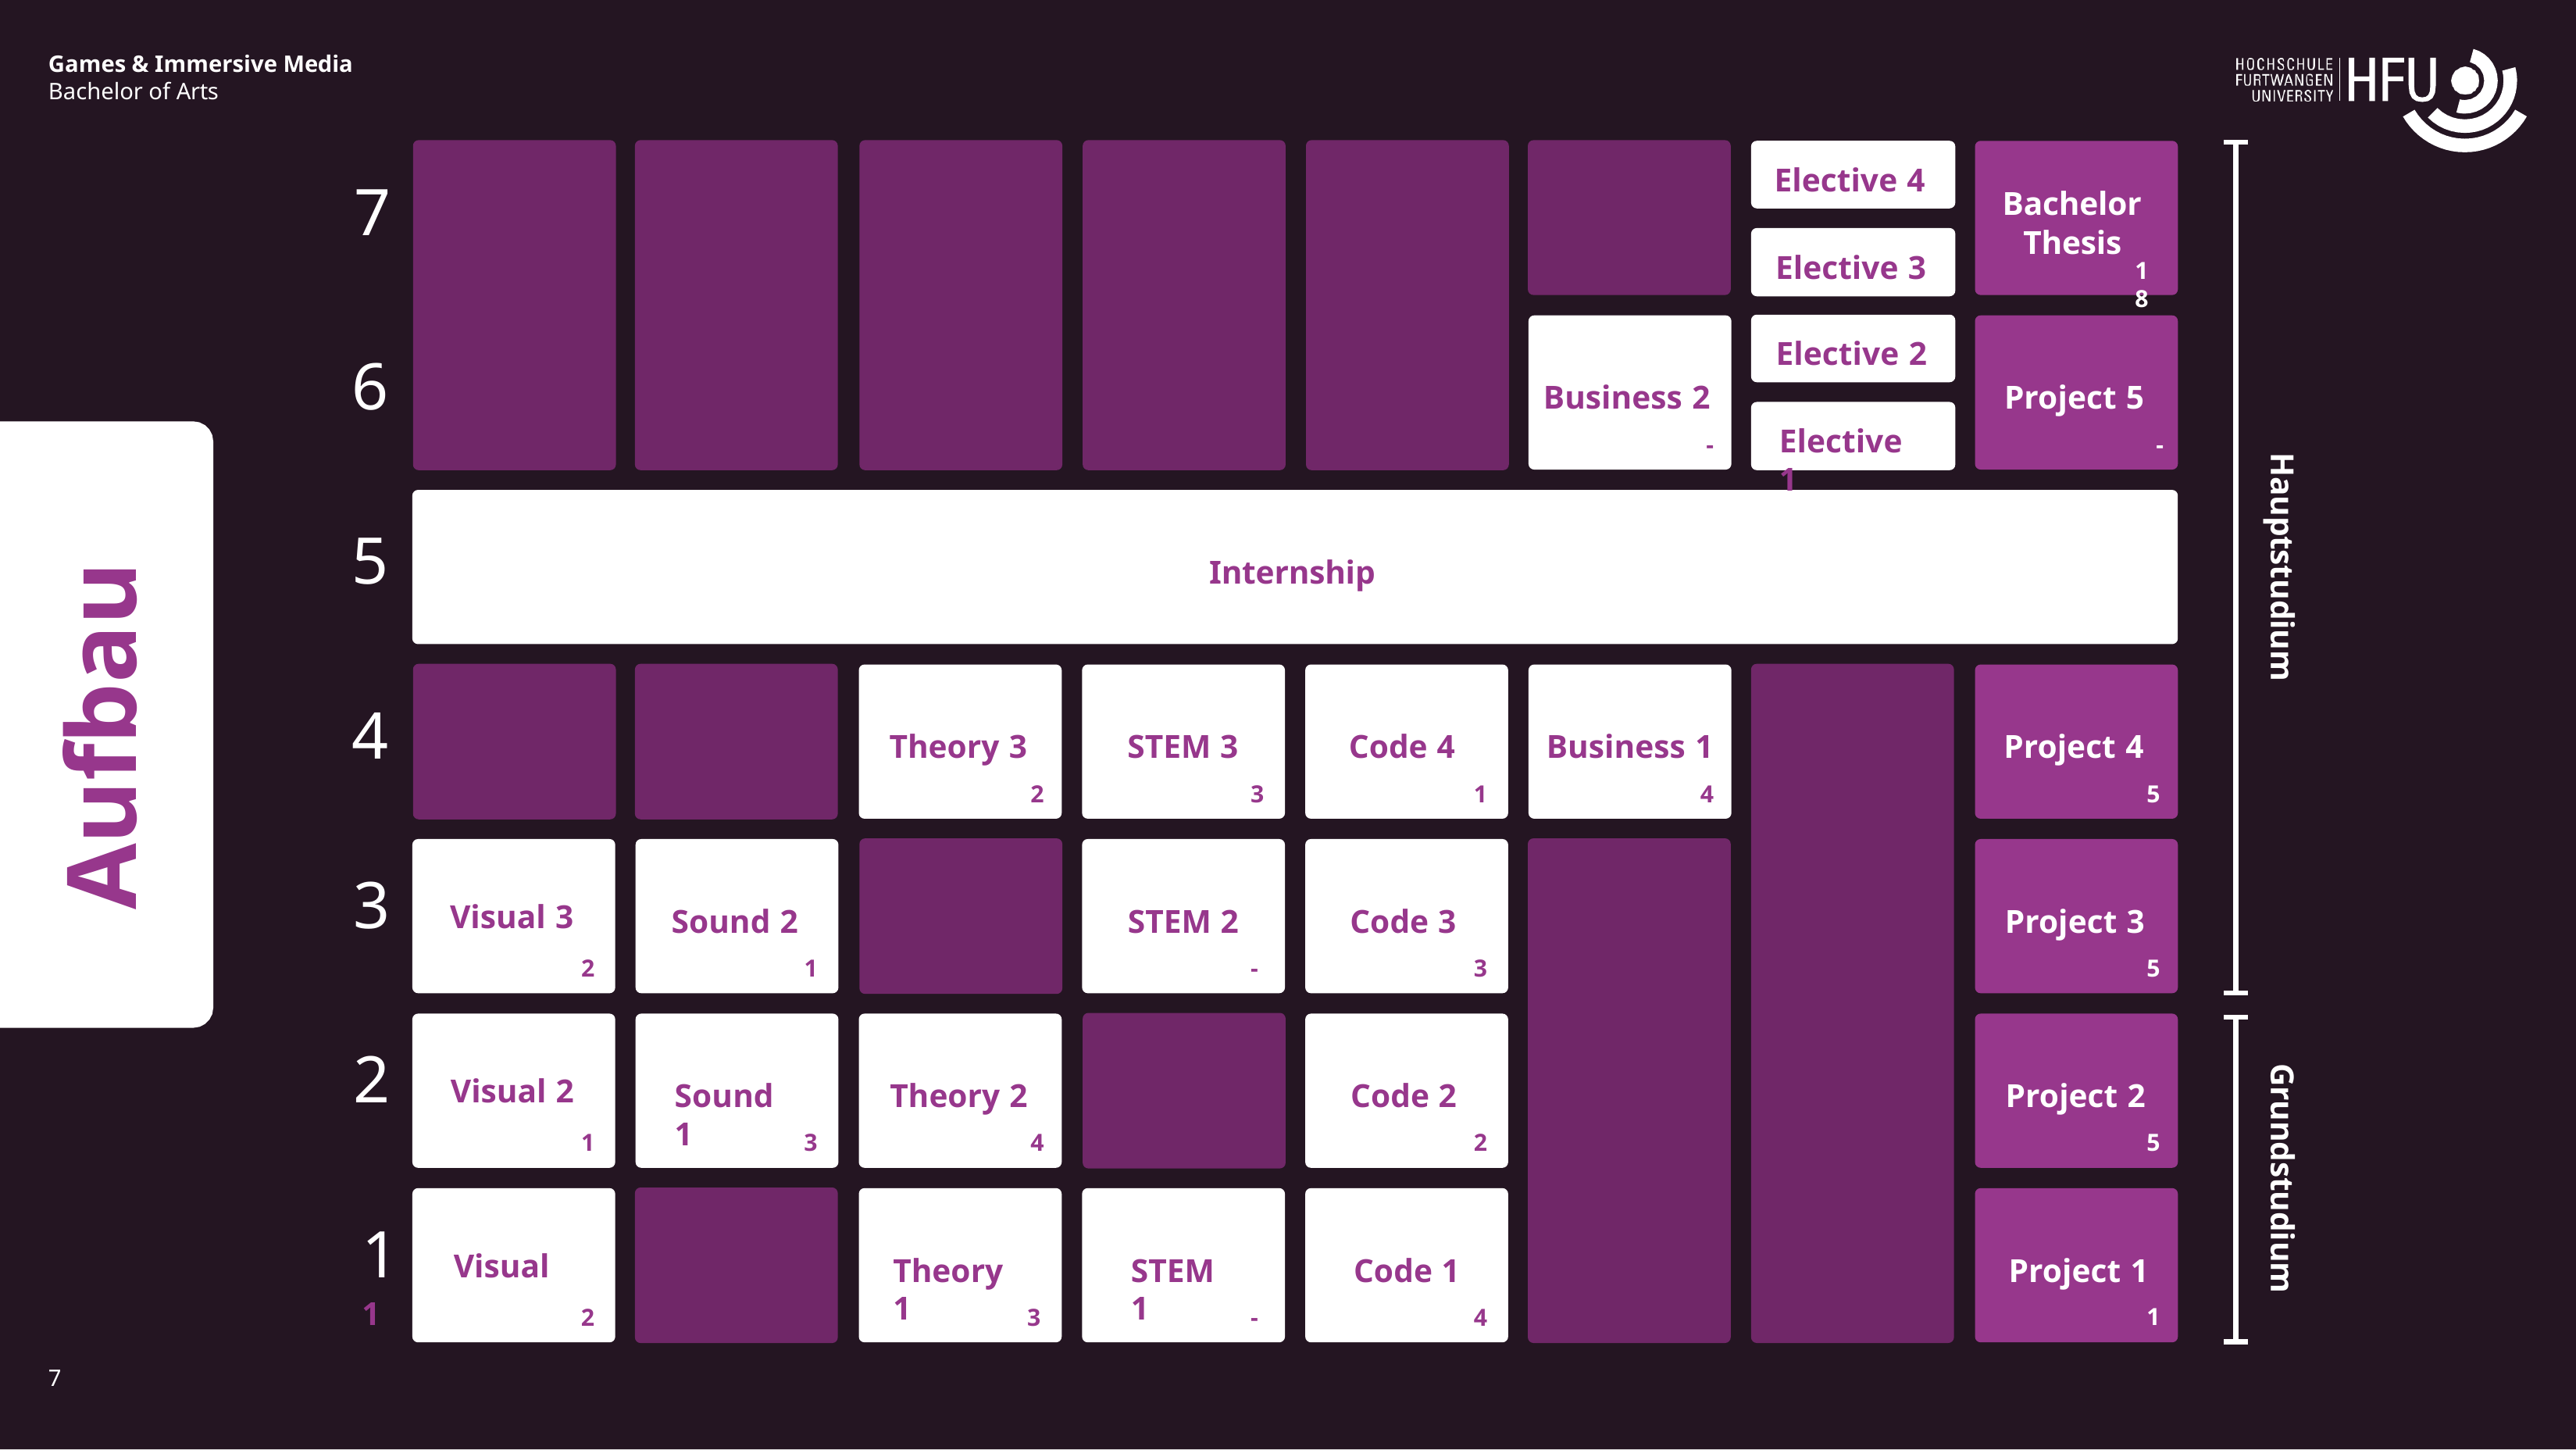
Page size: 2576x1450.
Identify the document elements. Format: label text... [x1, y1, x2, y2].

text_box [634, 1188, 838, 1344]
text_box Grundstudium [2253, 1058, 2303, 1302]
text_box [412, 490, 2178, 645]
text_box 3 [1249, 777, 1268, 808]
text_box [1305, 838, 1508, 994]
text_box [1975, 315, 2178, 470]
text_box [2223, 139, 2248, 996]
text_box Project 3 5 [2003, 881, 2161, 982]
text_box Business 1 4 [1544, 706, 1715, 808]
text_box [635, 1013, 839, 1168]
text_box Project 2 5 [2003, 1056, 2161, 1156]
text_box Elective 4 [1772, 157, 1934, 198]
text_box - [1249, 951, 1268, 982]
text_box 2 [580, 951, 598, 982]
text_box Elective 3 [1774, 245, 1932, 286]
text_box 1 Visual 1 [360, 1248, 577, 1332]
text_box Sound 1 [673, 1073, 801, 1152]
text_box [1975, 141, 2178, 295]
text_box 6 [350, 344, 394, 423]
text_box Code 4 [1347, 724, 1466, 765]
text_box Project 4 5 [2002, 706, 2161, 808]
text_box [1975, 1013, 2178, 1168]
text_box 1 [1472, 777, 1491, 808]
picture [2451, 66, 2479, 95]
text_box [1750, 402, 1956, 470]
text_box STEM 1 [1129, 1248, 1238, 1327]
text_box 1 [580, 1125, 598, 1156]
text_box [412, 1188, 615, 1343]
text_box [1083, 140, 1286, 470]
text_box [412, 663, 616, 820]
text_box [1975, 1188, 2178, 1343]
text_box [634, 140, 838, 470]
text_box Theory 3 2 [887, 706, 1045, 808]
text_box 5 [350, 518, 394, 598]
text_box 4 [350, 692, 394, 772]
text_box [858, 1013, 1062, 1168]
text_box Code 1 [1352, 1248, 1461, 1289]
text_box [1082, 838, 1286, 994]
picture [2236, 58, 2333, 102]
text_box 2 Visual 2 [351, 1073, 580, 1116]
text_box Theory 1 [891, 1248, 1029, 1327]
text_box 3 [1026, 1300, 1045, 1331]
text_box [2223, 1014, 2248, 1345]
text_box [858, 664, 1062, 819]
text_box [1528, 664, 1732, 819]
text_box Sound 2 [669, 898, 805, 940]
text_box 3 [1472, 951, 1491, 982]
text_box [1528, 140, 1731, 295]
text_box [412, 140, 616, 470]
text_box [1975, 664, 2178, 819]
text_box 2 [579, 1300, 598, 1331]
text_box [1306, 140, 1509, 470]
text_box 2 [1472, 1125, 1491, 1156]
text_box Games & Immersive Media Bachelor of Arts [46, 48, 366, 105]
text_box 4 [1472, 1300, 1491, 1331]
text_box Internship [1208, 550, 1382, 591]
text_box Elective 2 [1774, 331, 1932, 372]
text_box [1975, 838, 2178, 994]
text_box [1528, 838, 1731, 1344]
text_box [1750, 227, 1956, 297]
text_box STEM 2 [1126, 898, 1241, 940]
text_box 18 [2133, 253, 2161, 312]
text_box Project 5 - [2002, 357, 2164, 459]
text_box Bachelor [2000, 181, 2152, 222]
text_box [1528, 315, 1732, 470]
text_box [1750, 141, 1956, 209]
text_box [412, 1013, 615, 1168]
text_box 3 [802, 1125, 822, 1156]
text_box Code 3 [1348, 898, 1465, 940]
text_box Elective 1 [1777, 419, 1929, 498]
text_box Project 1 1 [2007, 1230, 2161, 1330]
slide_number 7 [43, 1360, 77, 1450]
text_box [1305, 1013, 1508, 1168]
text_box [1305, 664, 1508, 819]
text_box - [1248, 1300, 1268, 1331]
text_box Business 2 - [1541, 357, 1718, 459]
text_box 3 Visual 3 [351, 898, 581, 941]
text_box [1083, 1012, 1286, 1169]
text_box [858, 1188, 1062, 1343]
text_box STEM 3 [1126, 724, 1241, 765]
text_box 7 [352, 169, 392, 248]
text_box Thesis [2021, 220, 2132, 261]
text_box Aufbau [40, 490, 157, 912]
text_box [1750, 663, 1954, 1344]
text_box 1 [802, 951, 822, 982]
text_box [634, 663, 838, 820]
text_box Code 2 [1349, 1073, 1465, 1114]
text_box Theory 2 4 [888, 1056, 1045, 1156]
text_box [0, 421, 214, 1028]
text_box [412, 838, 615, 994]
text_box Hauptstudium [2253, 447, 2303, 688]
text_box [1305, 1188, 1508, 1343]
text_box [1750, 314, 1956, 383]
text_box [859, 838, 1063, 995]
text_box [1082, 664, 1286, 819]
text_box [1082, 1188, 1286, 1343]
text_box [635, 838, 839, 994]
text_box [859, 140, 1063, 470]
